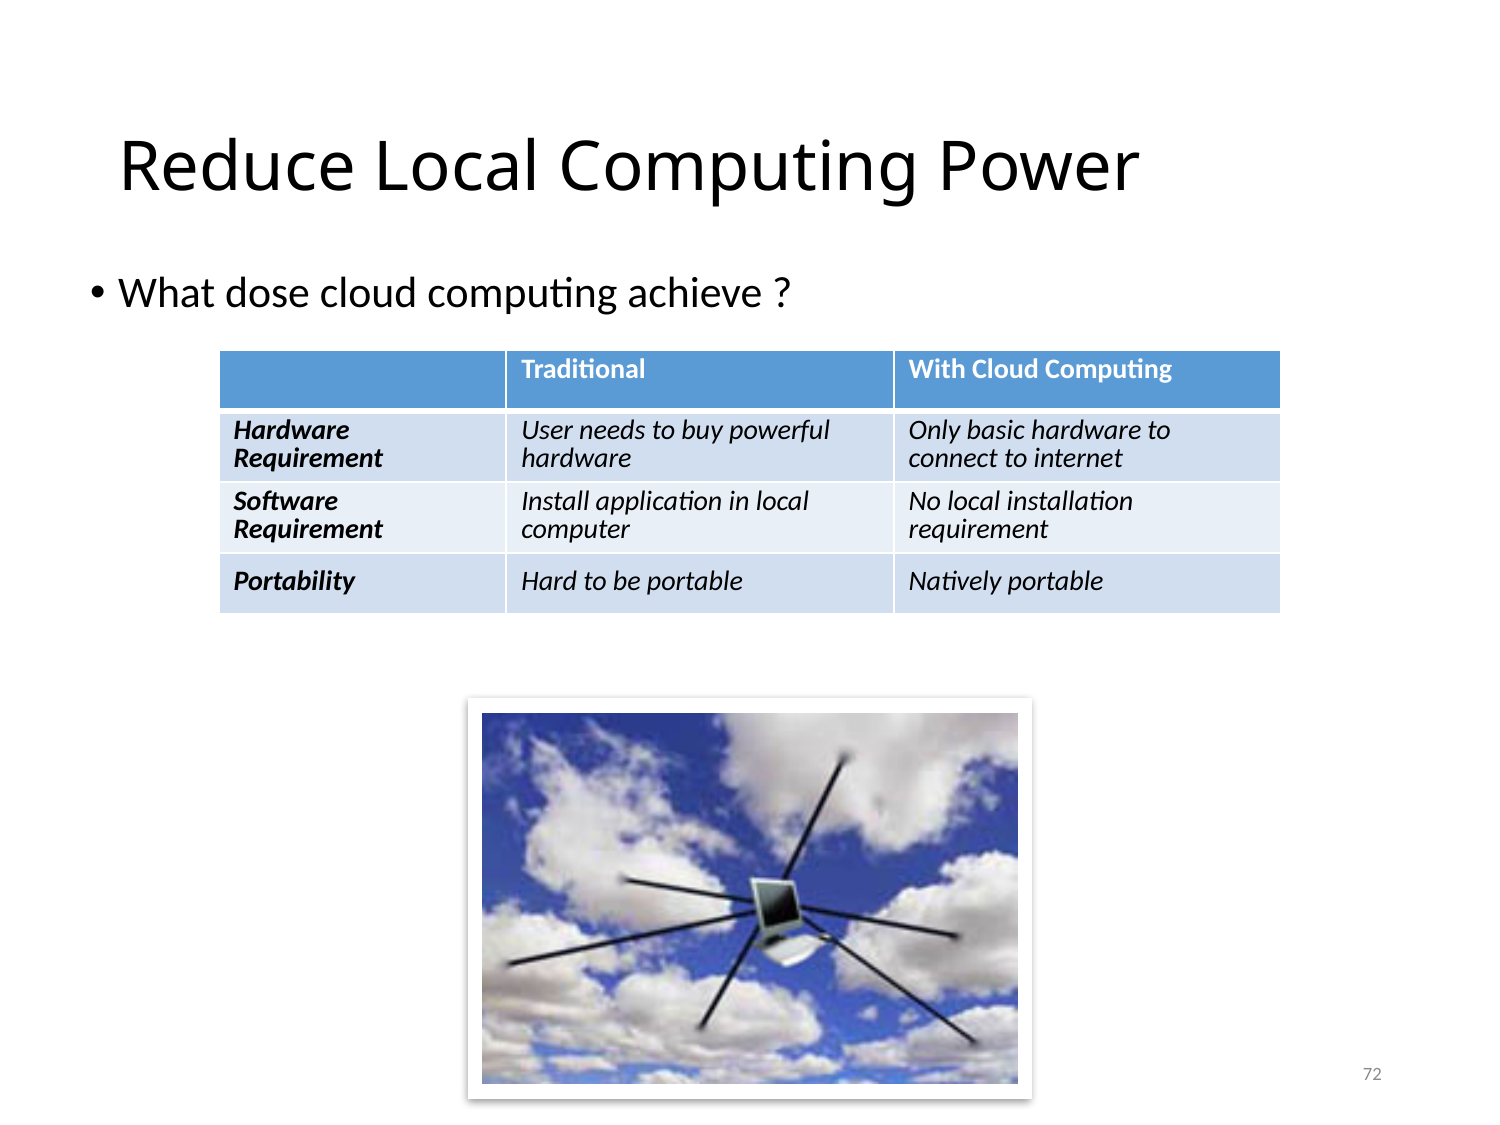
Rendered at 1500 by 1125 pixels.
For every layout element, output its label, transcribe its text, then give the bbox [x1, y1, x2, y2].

table_cell Natively portable [895, 554, 1280, 613]
table_cell Software Requirement [220, 483, 505, 552]
list What dose cloud computing achieve ? [75, 262, 1425, 350]
table_cell Install application in local computer [507, 483, 893, 552]
table_cell Only basic hardware to connect to internet [895, 414, 1280, 481]
table_cell No local installation requirement [895, 483, 1280, 552]
title Reduce Local Computing Power [103, 59, 1397, 262]
table_cell Hard to be portable [507, 554, 893, 613]
picture [482, 712, 1018, 1085]
table_cell Portability [220, 554, 505, 613]
table_header Traditional [507, 351, 893, 408]
table_header With Cloud Computing [895, 351, 1280, 408]
table_cell Hardware Requirement [220, 414, 505, 481]
table_cell User needs to buy powerful hardware [507, 414, 893, 481]
table_header [220, 351, 505, 408]
slide_number 72 [1059, 1042, 1397, 1103]
